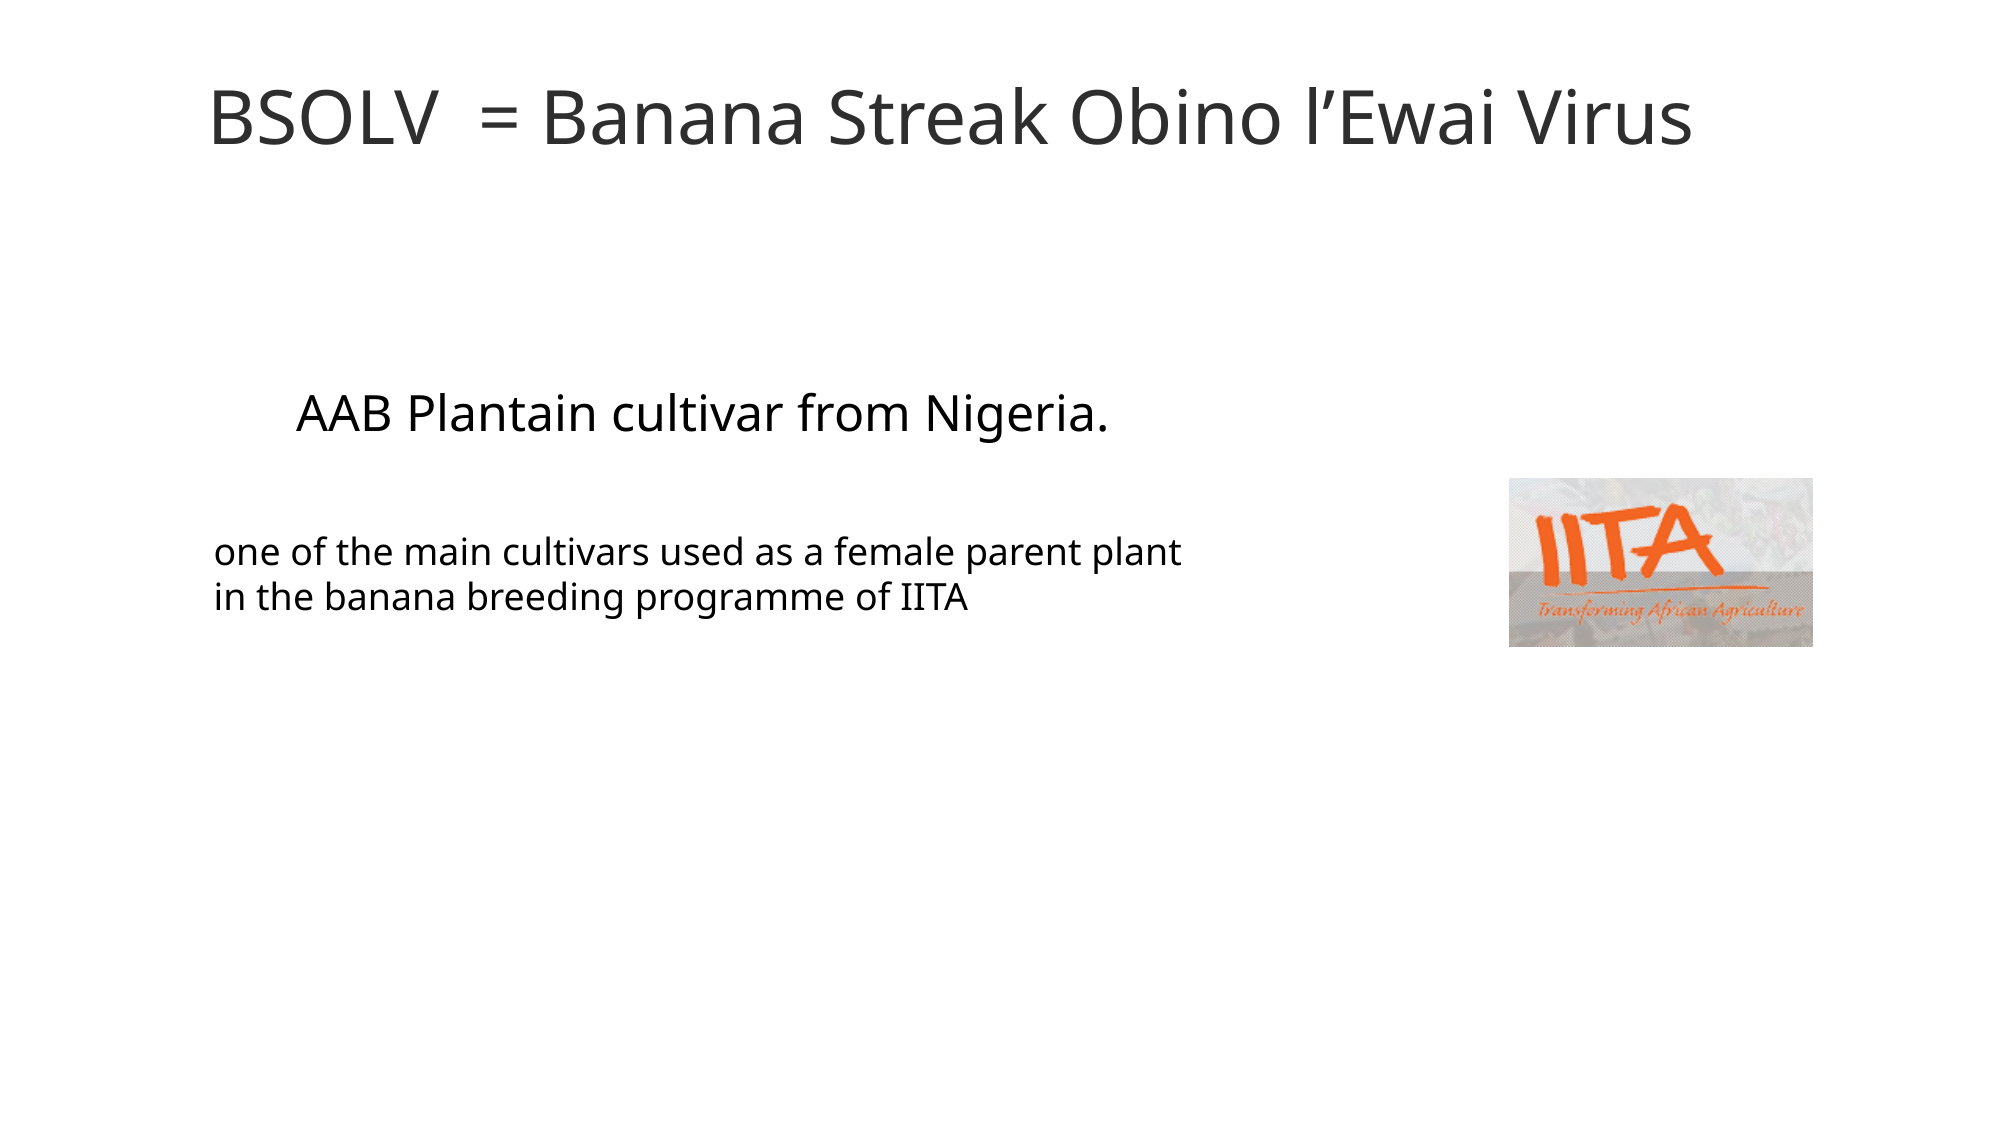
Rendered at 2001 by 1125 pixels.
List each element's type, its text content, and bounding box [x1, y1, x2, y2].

text_box AAB Plantain cultivar from Nigeria. [282, 373, 1125, 449]
text_box one of the main cultivars used as a female parent plant in the banana breeding programme of IITA [198, 521, 1199, 626]
picture [1509, 478, 1813, 647]
text_box BSOLV = Banana Streak Obino l’Ewai Virus [193, 61, 1711, 167]
